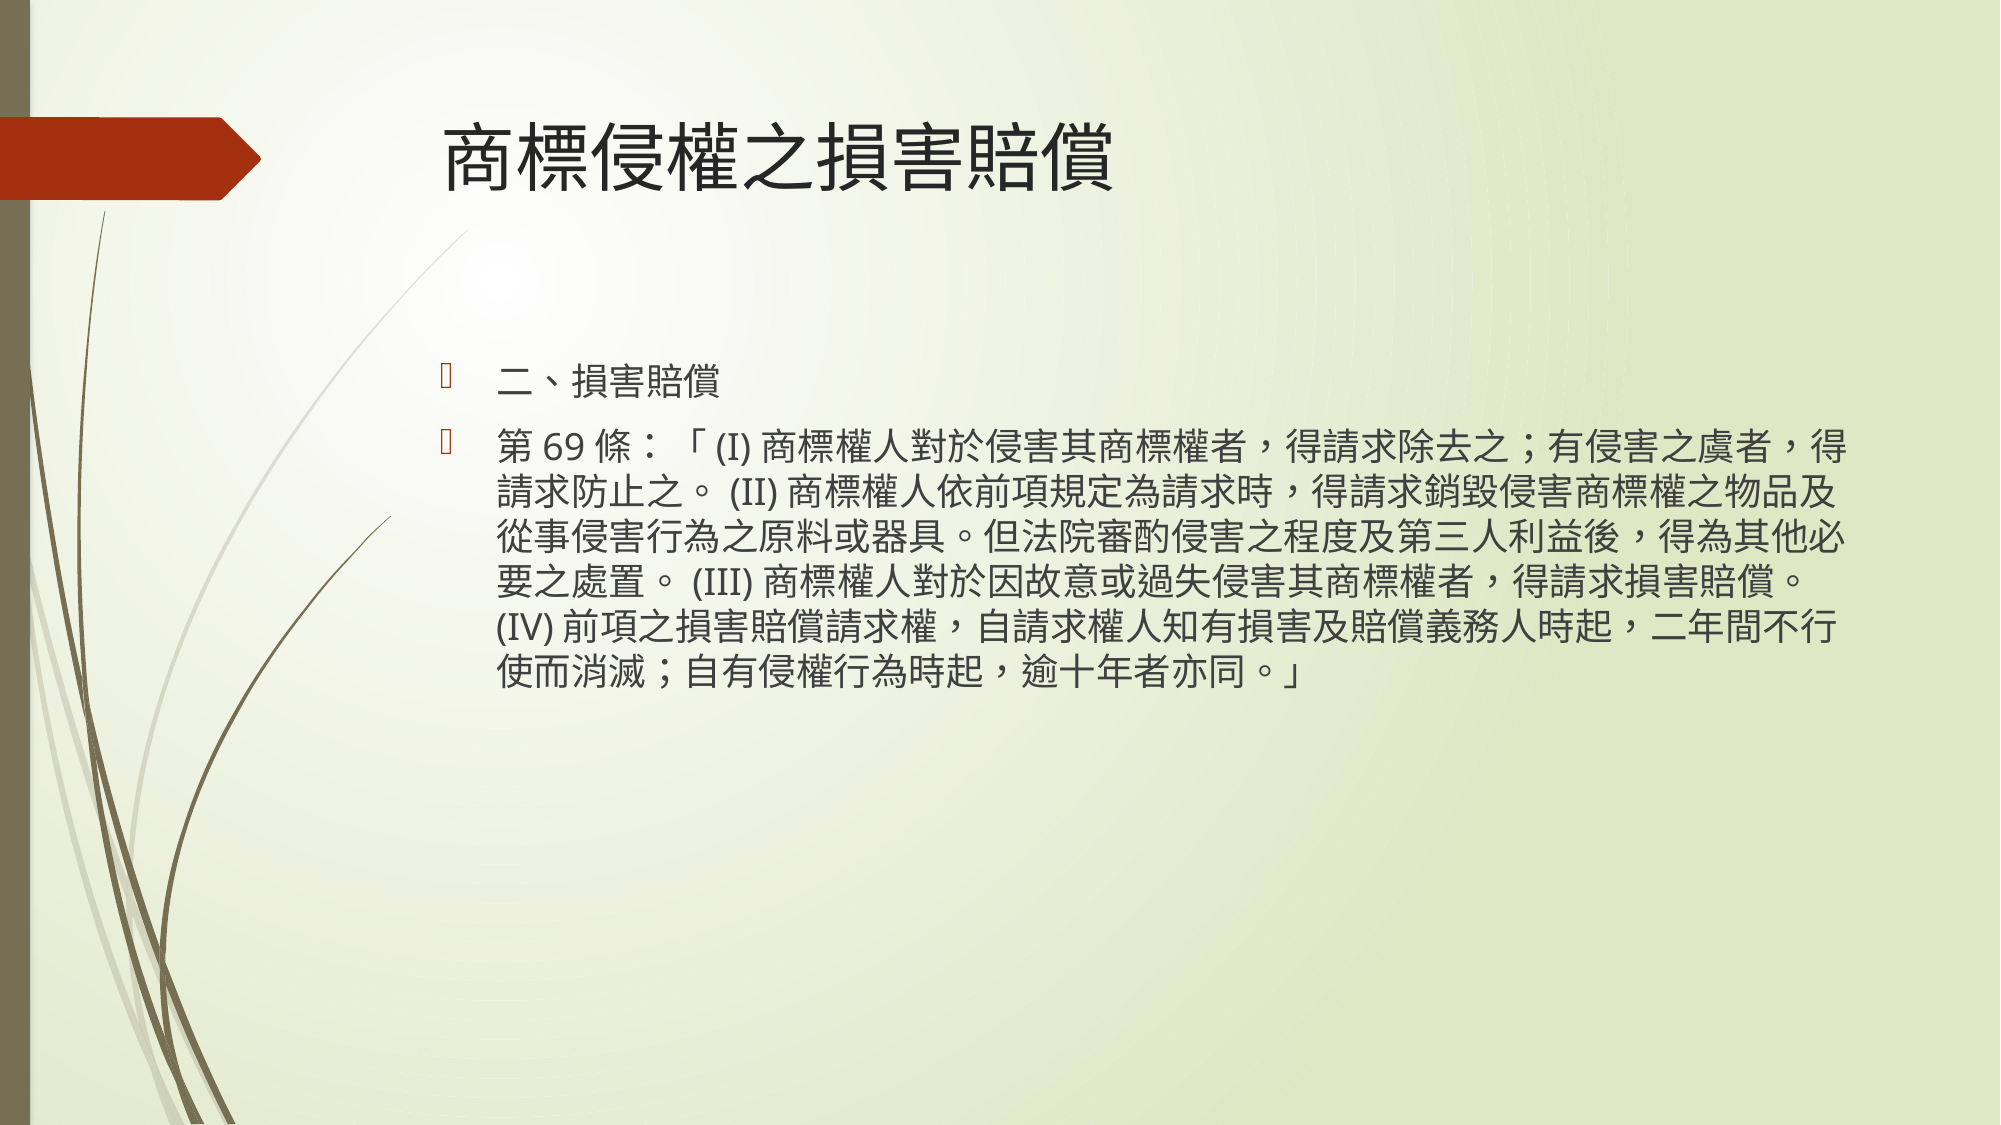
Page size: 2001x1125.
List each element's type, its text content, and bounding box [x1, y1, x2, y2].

title 商標侵權之損害賠償 [425, 102, 1888, 313]
list 二、損害賠償 第69條：「(I)商標權人對於侵害其商標權者，得請求除去之；有侵害之虞者，得請求防止之。(II)商標權人依前項規定為請求時，得請求銷毀侵害商標權之物品及從事侵害行為之原料或器具。但法院審酌侵害之程度及第三人利益後，得為其他必要之處置。(III)商標權人對於因故意或過失侵害其商標權者，得請求損害賠償。(IV)前項之損害賠償請求權，自請求權人知有損害及賠償義務人時起，二年間不行使而消滅；自有侵權行為時起，逾十年者亦同。」 [424, 350, 1888, 970]
